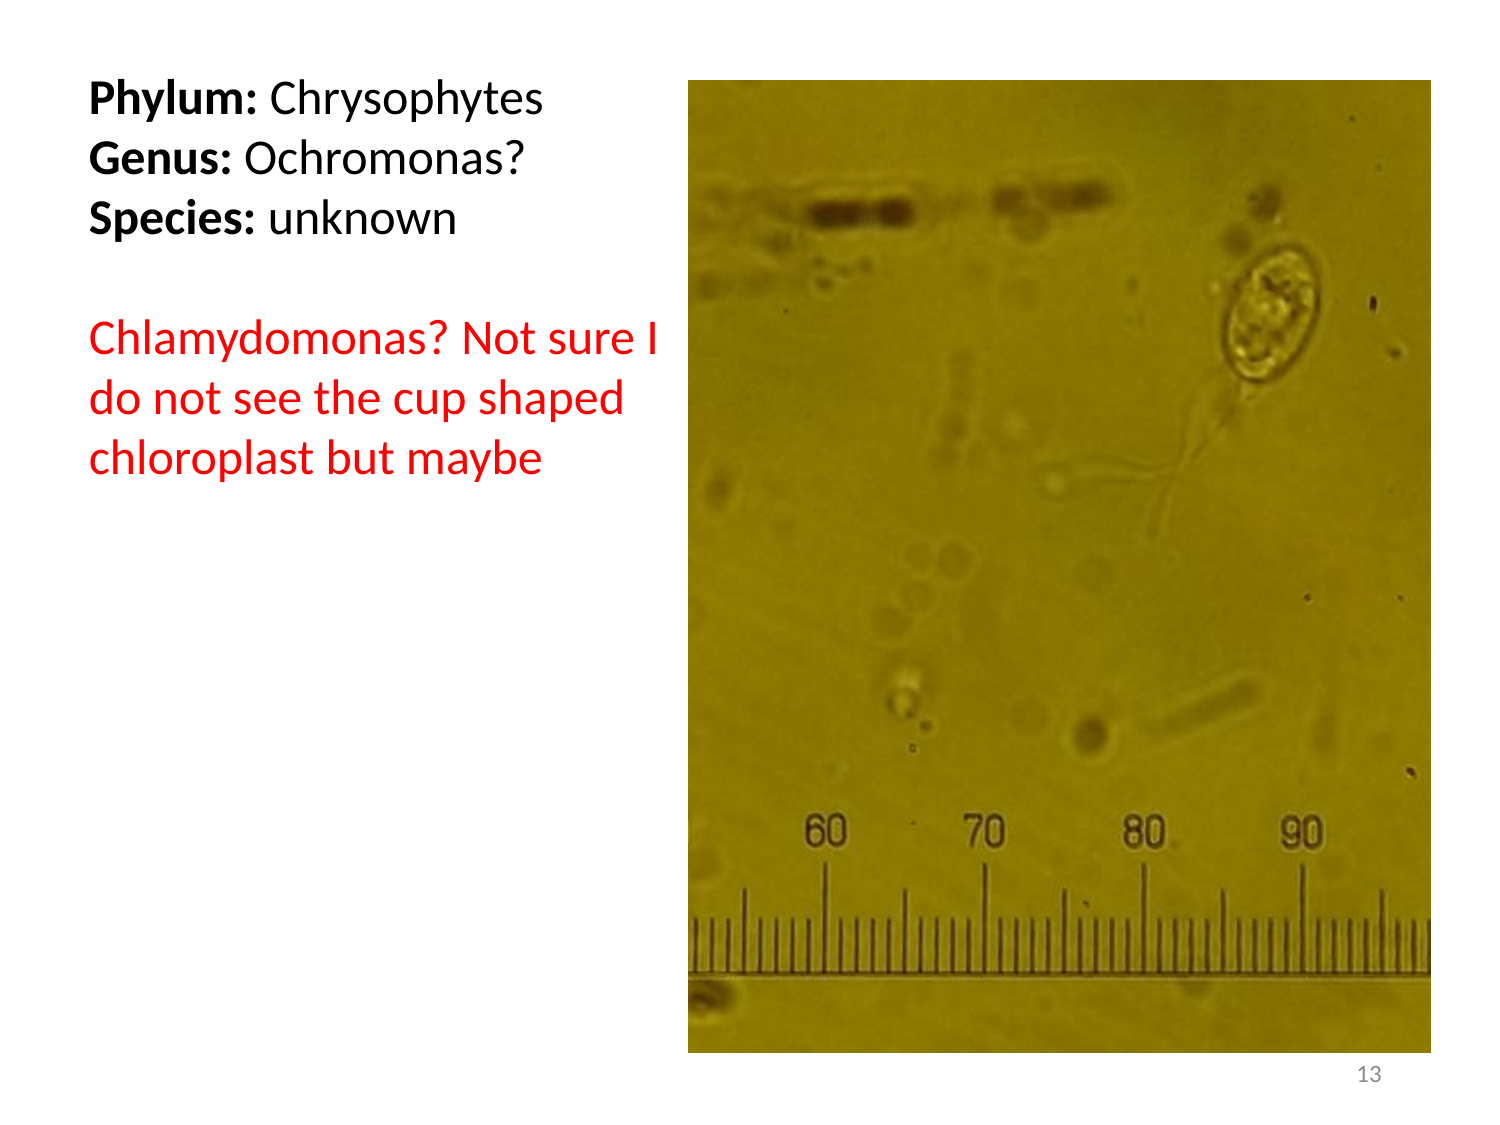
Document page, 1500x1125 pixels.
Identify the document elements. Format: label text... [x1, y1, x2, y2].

picture [688, 80, 1431, 1053]
slide_number 13 [1059, 1053, 1397, 1103]
text_box Phylum: Chrysophytes Genus: Ochromonas? Species: unknown Chlamydomonas? Not sure I do not see the cup shaped chloroplast but maybe [73, 56, 704, 552]
